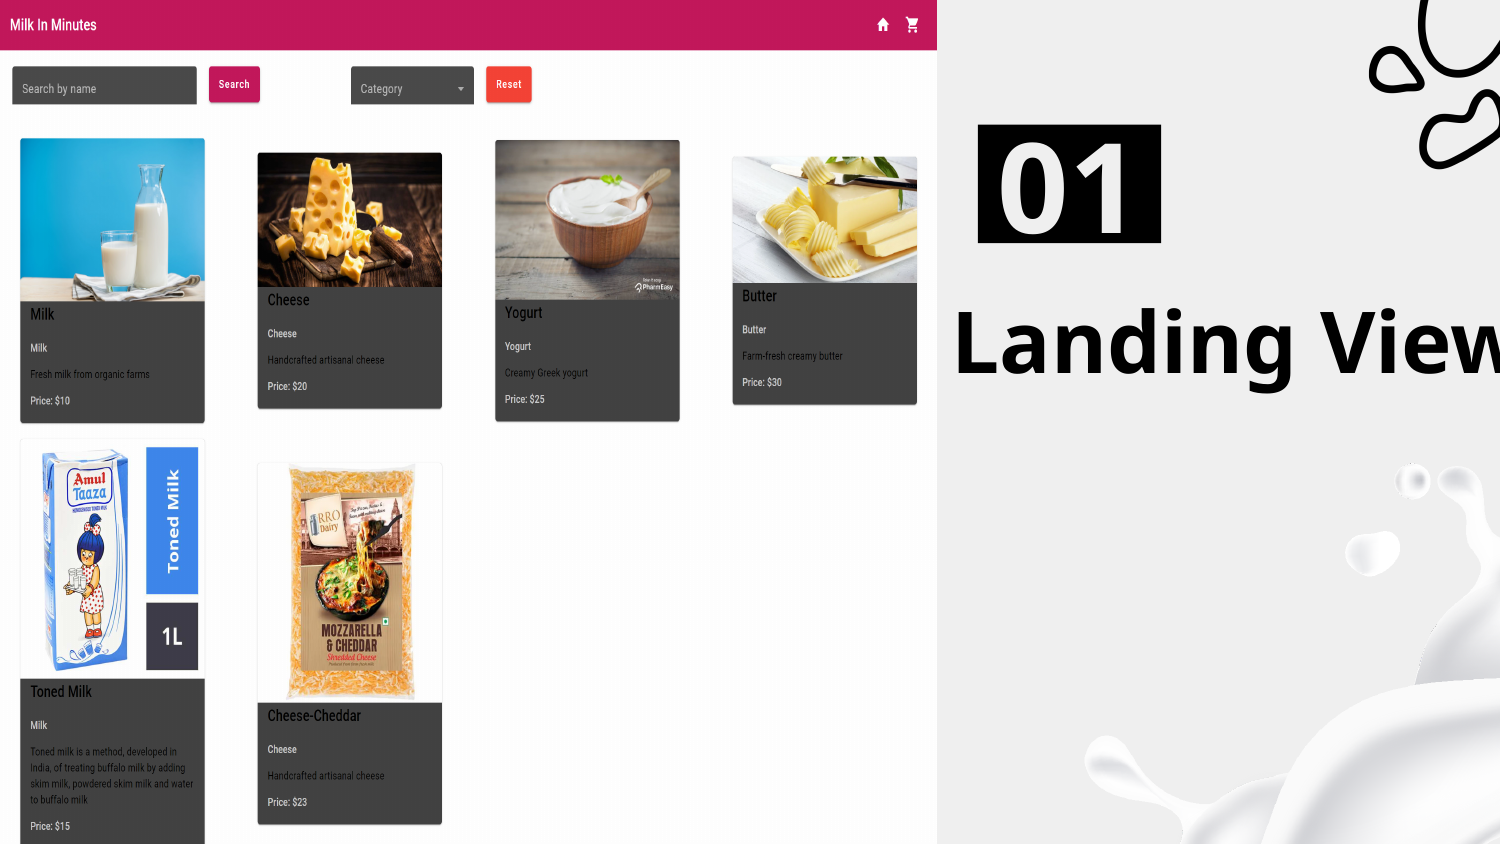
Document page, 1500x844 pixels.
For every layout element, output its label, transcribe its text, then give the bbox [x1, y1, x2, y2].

picture [0, 0, 937, 844]
picture [1357, 0, 1500, 173]
picture [1033, 422, 1500, 844]
title Landing View [941, 272, 1500, 422]
title 01 [977, 124, 1162, 244]
